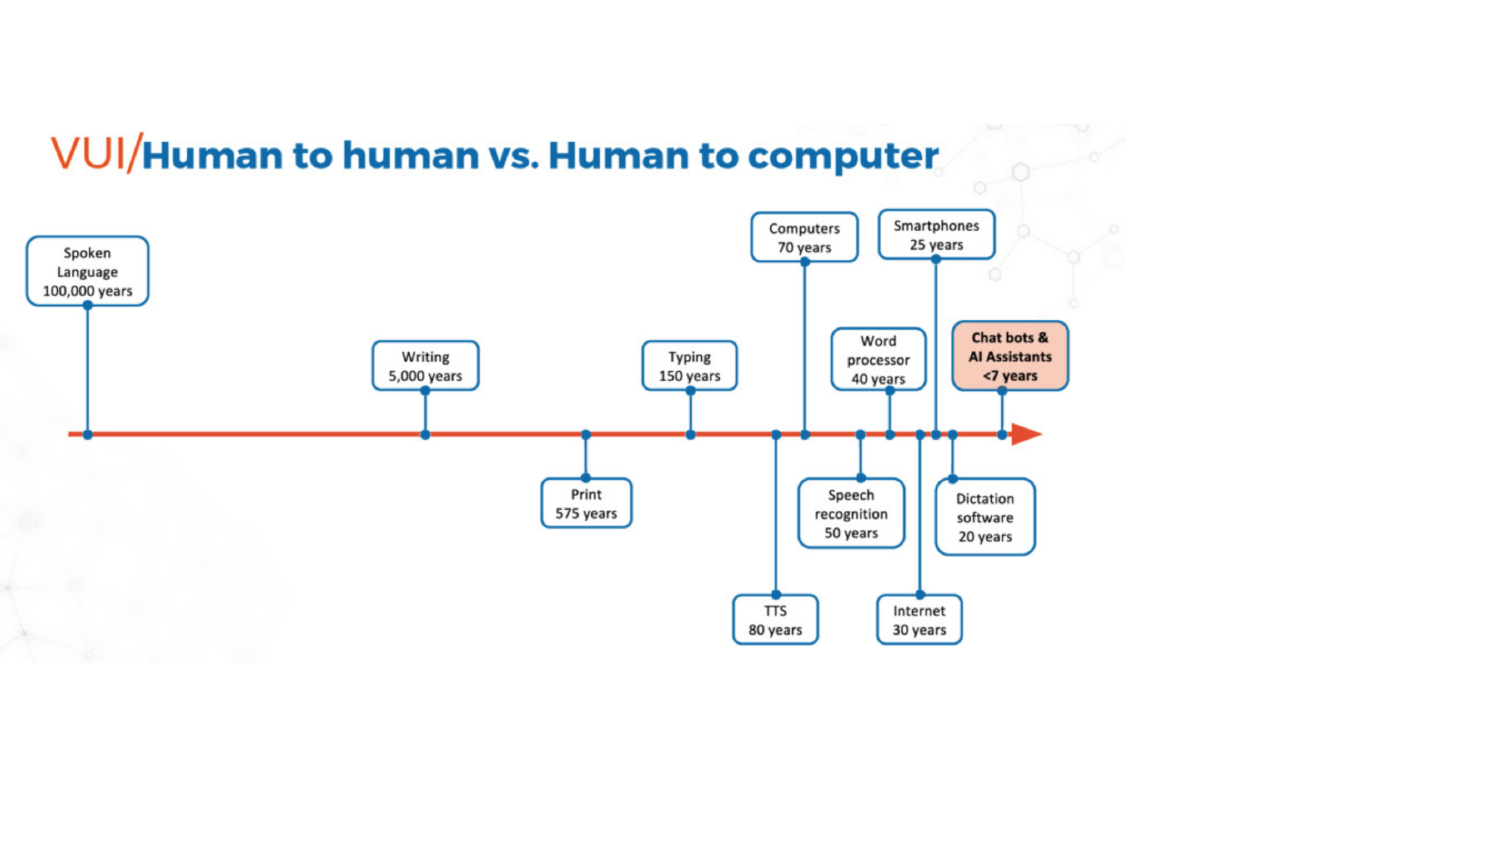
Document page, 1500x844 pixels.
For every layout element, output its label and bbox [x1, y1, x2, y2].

picture [0, 123, 1126, 664]
